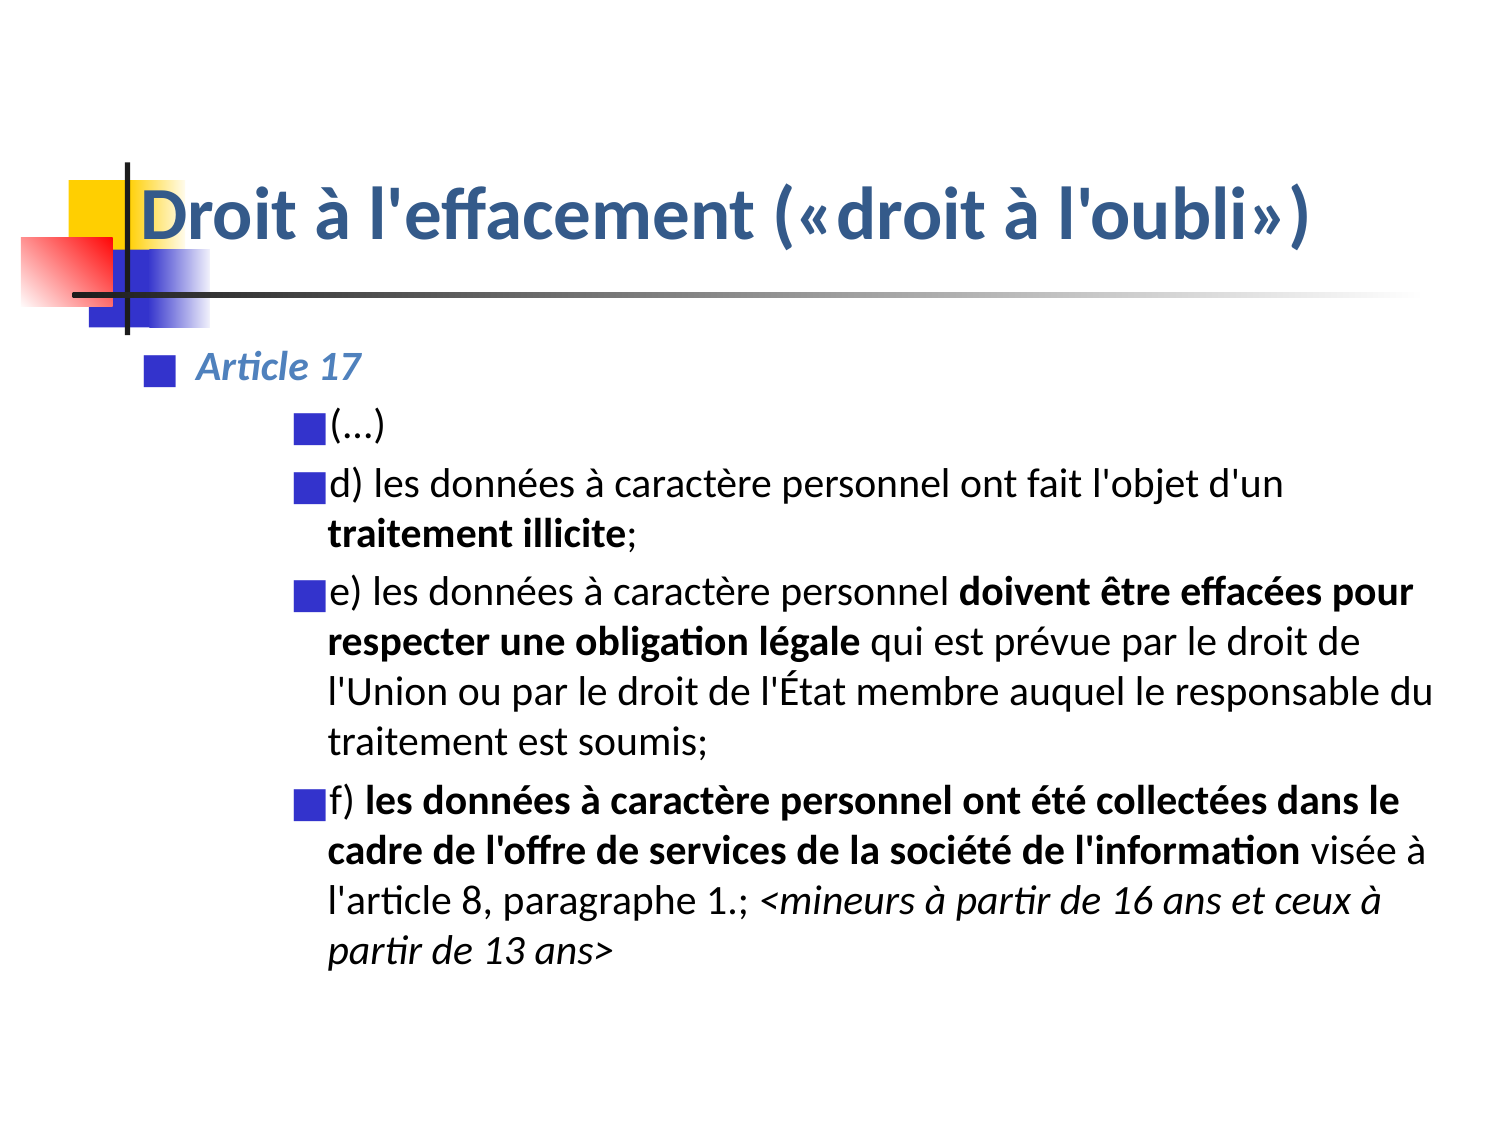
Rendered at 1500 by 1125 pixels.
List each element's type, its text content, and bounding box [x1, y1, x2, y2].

list Article 17 (...) d) les données à caractère personnel ont fait l'objet d'un traitement illicite; e) les données à caractère personnel doivent être effacées pour respecter une obligation légale qui est prévue par le droit de l'Union ou par le droit de l'État membre auquel le responsable du traitement est soumis; f) les données à caractère personnel ont été collectées dans le cadre de l'offre de services de la société de l'information visée à l'article 8, paragraphe 1.; <mineurs à partir de 16 ans et ceux à partir de 13 ans> [125, 331, 1469, 1125]
title Droit à l'effacement («droit à l'oubli») [125, 75, 1443, 263]
